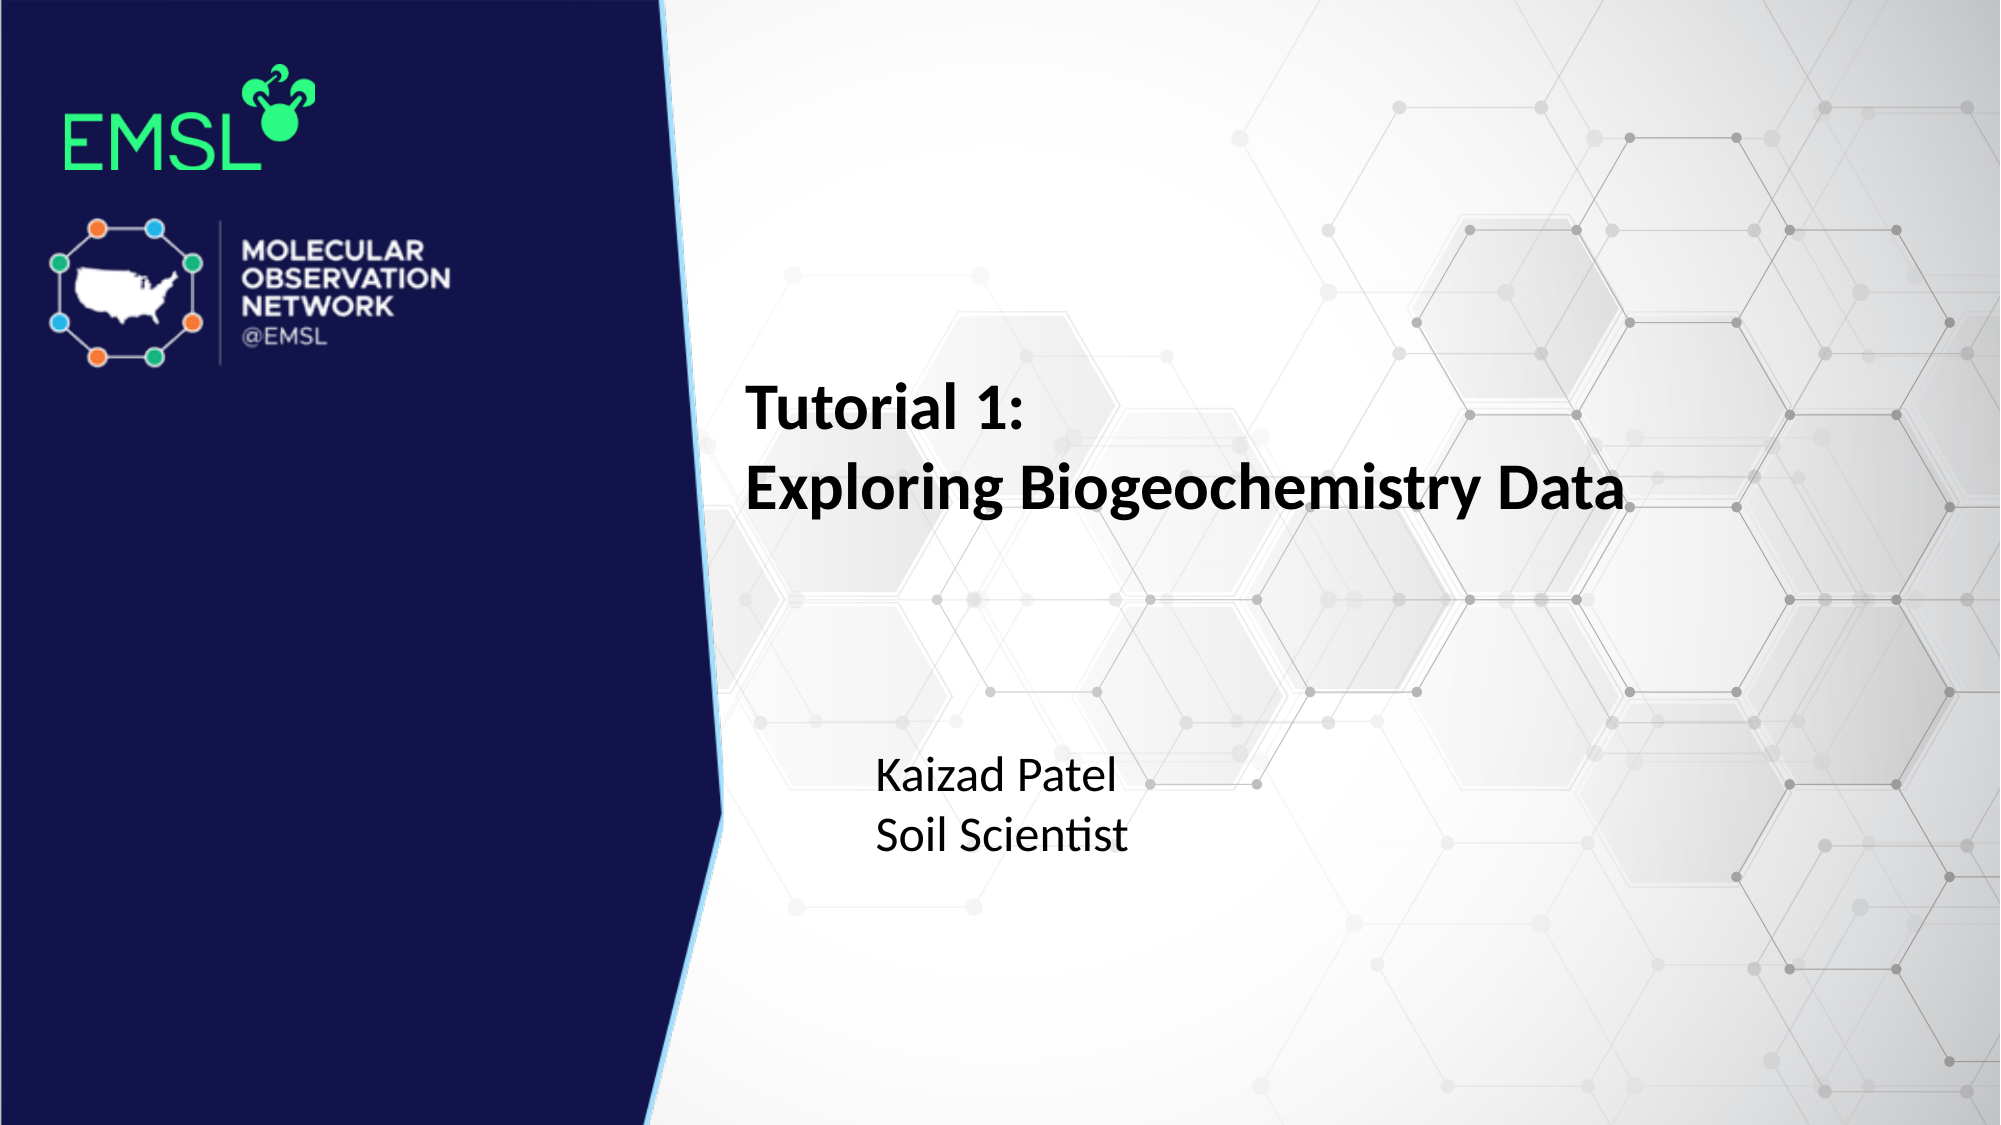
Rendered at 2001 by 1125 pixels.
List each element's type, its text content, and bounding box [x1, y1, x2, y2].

text_box Kaizad Patel Soil Scientist [860, 734, 1145, 870]
picture [650, 0, 2000, 1125]
picture [47, 215, 473, 374]
text_box Tutorial 1: Exploring Biogeochemistry Data [730, 355, 2000, 531]
